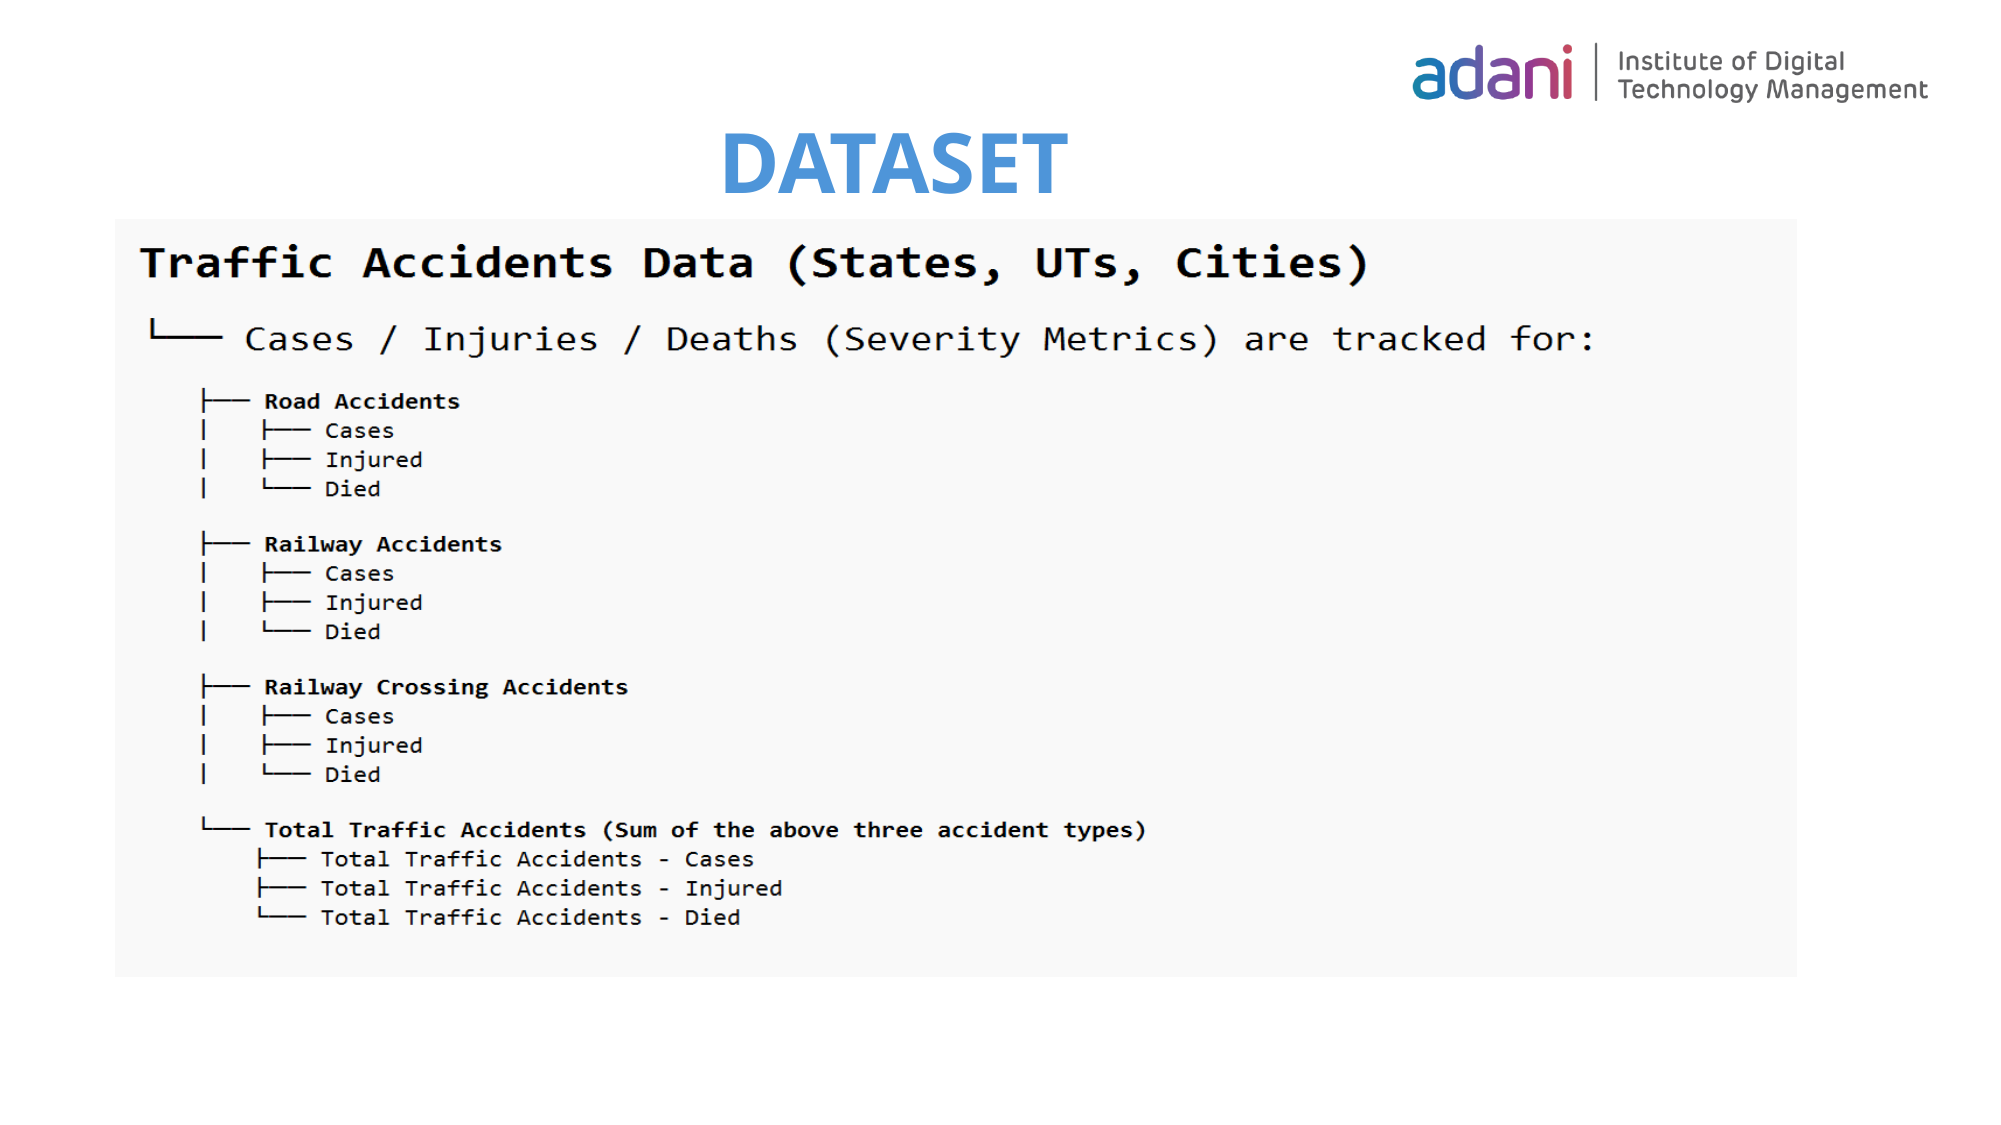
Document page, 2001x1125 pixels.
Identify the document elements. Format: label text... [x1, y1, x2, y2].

picture [114, 218, 1798, 978]
text_box DATASET [517, 103, 1271, 218]
picture [1412, 42, 1928, 103]
